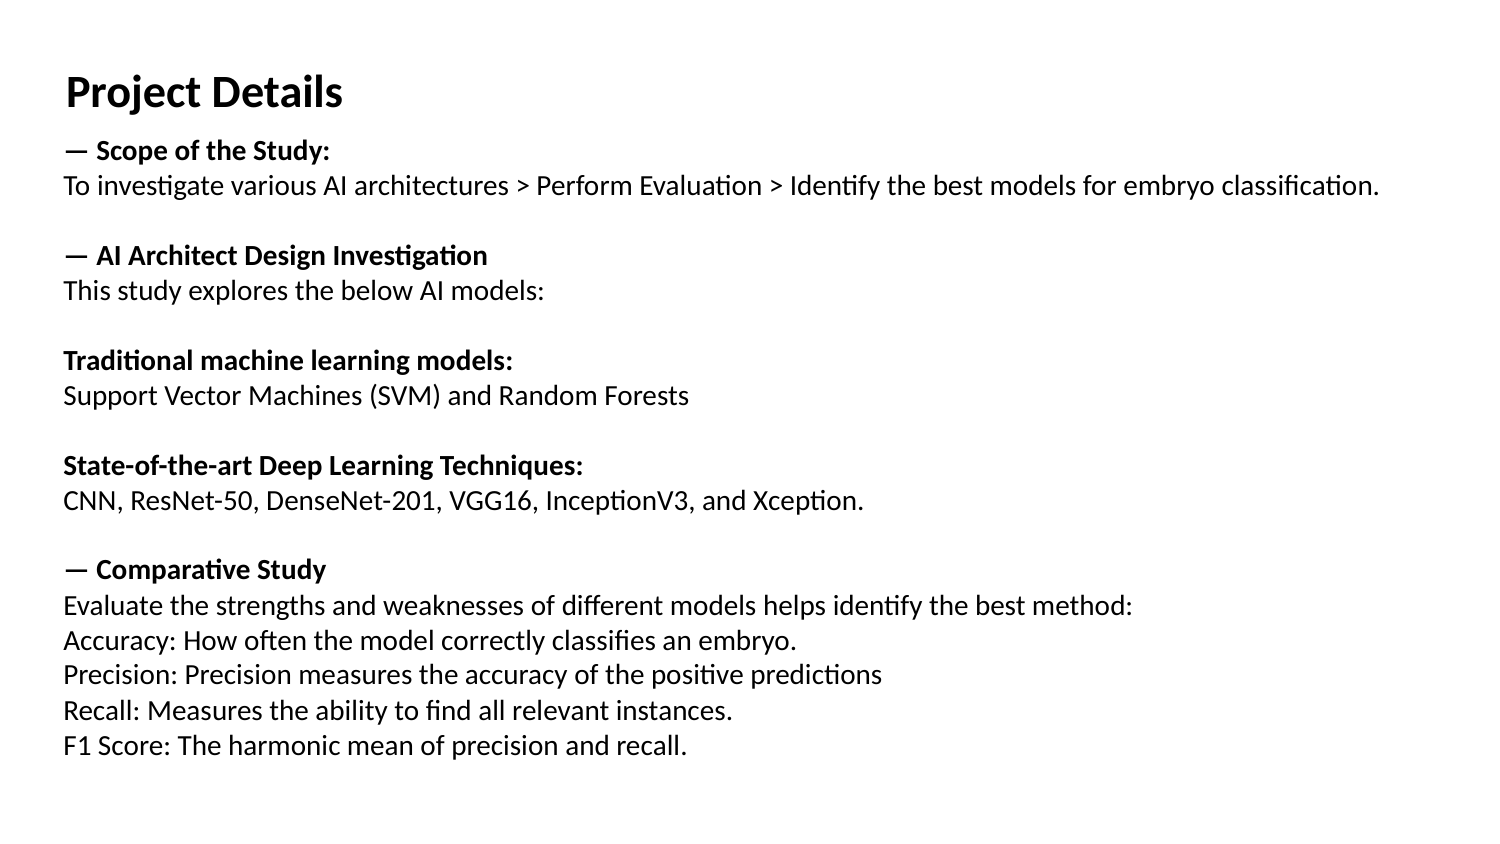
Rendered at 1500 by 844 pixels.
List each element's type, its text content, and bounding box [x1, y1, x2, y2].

title Project Details [51, 37, 1449, 132]
text_box — Scope of the Study: To investigate various AI architectures > Perform Evaluation > Identify the best models for embryo classification. — AI Architect Design Investigation This study explores the below AI models: Traditional machine learning models: Support Vector Machines (SVM) and Random Forests State-of-the-art Deep Learning Techniques: CNN, ResNet-50, DenseNet-201, VGG16, InceptionV3, and Xception. — Comparative Study Evaluate the strengths and weaknesses of different models helps identify the best method: Accuracy: How often the model correctly classifies an embryo. Precision: Precision measures the accuracy of the positive predictions Recall: Measures the ability to find all relevant instances. F1 Score: The harmonic mean of precision and recall. [48, 116, 1422, 798]
